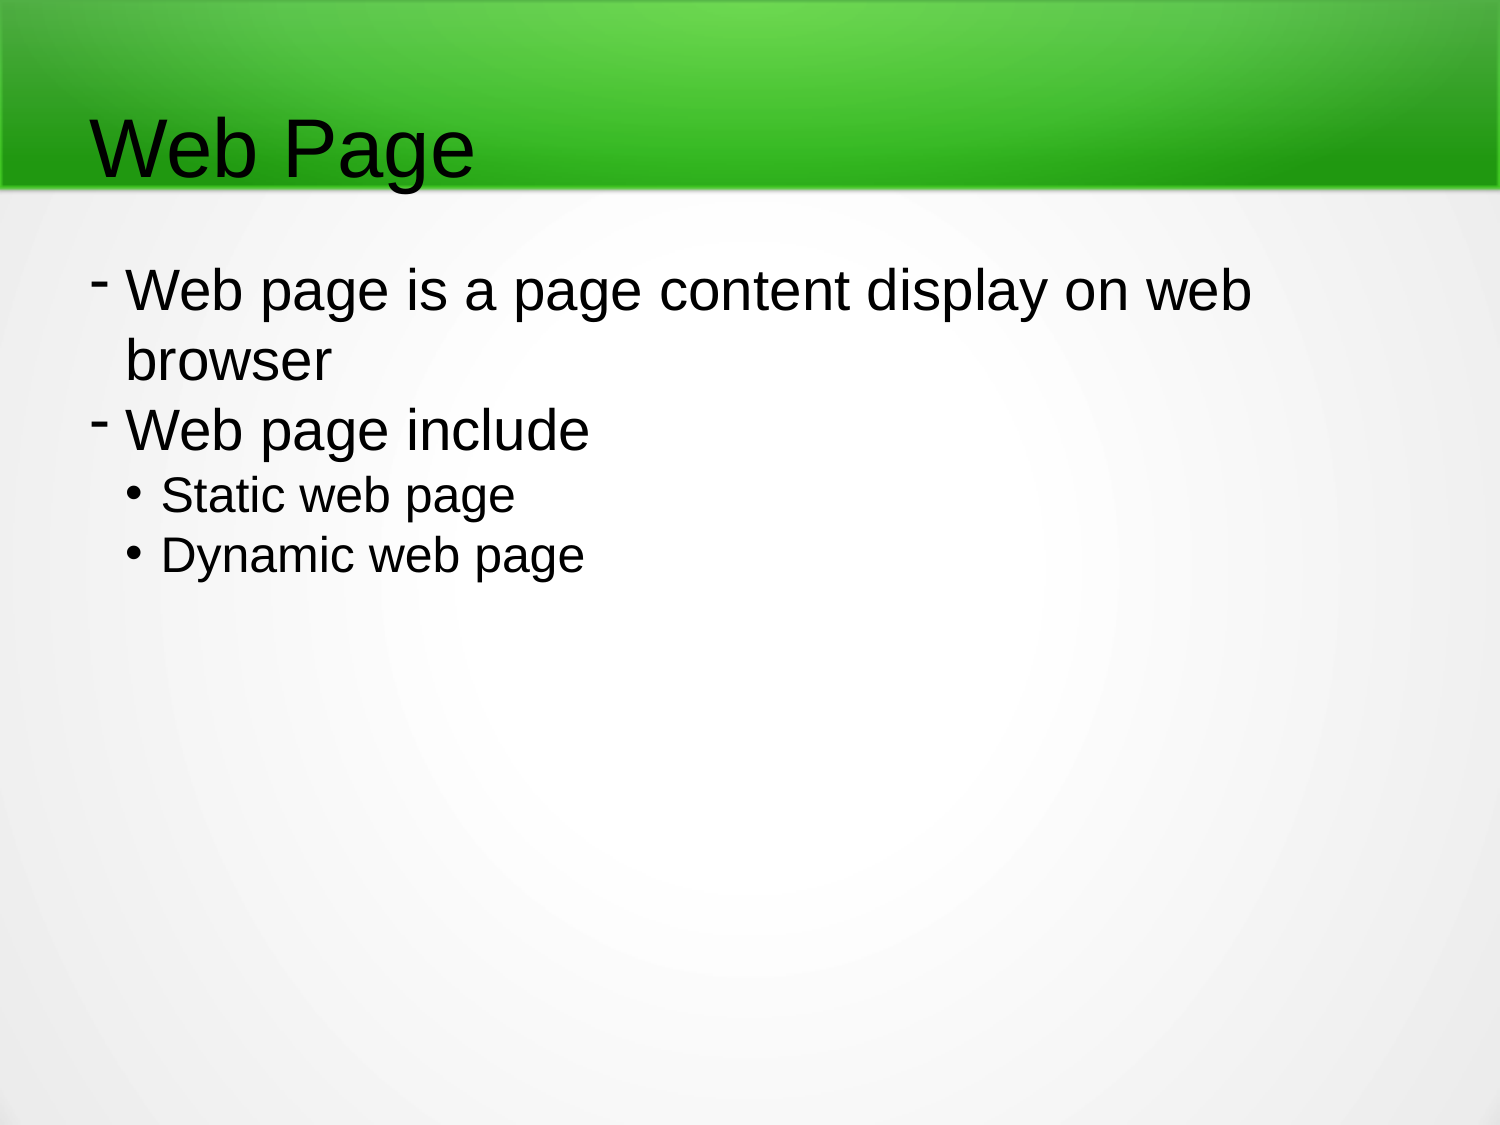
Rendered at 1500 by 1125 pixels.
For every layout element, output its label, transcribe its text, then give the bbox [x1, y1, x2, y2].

text_box Web Page [74, 50, 1425, 238]
picture [0, 0, 1500, 1125]
text_box Web page is a page content display on web browser Web page include Static web page Dynamic web page [75, 245, 1463, 988]
